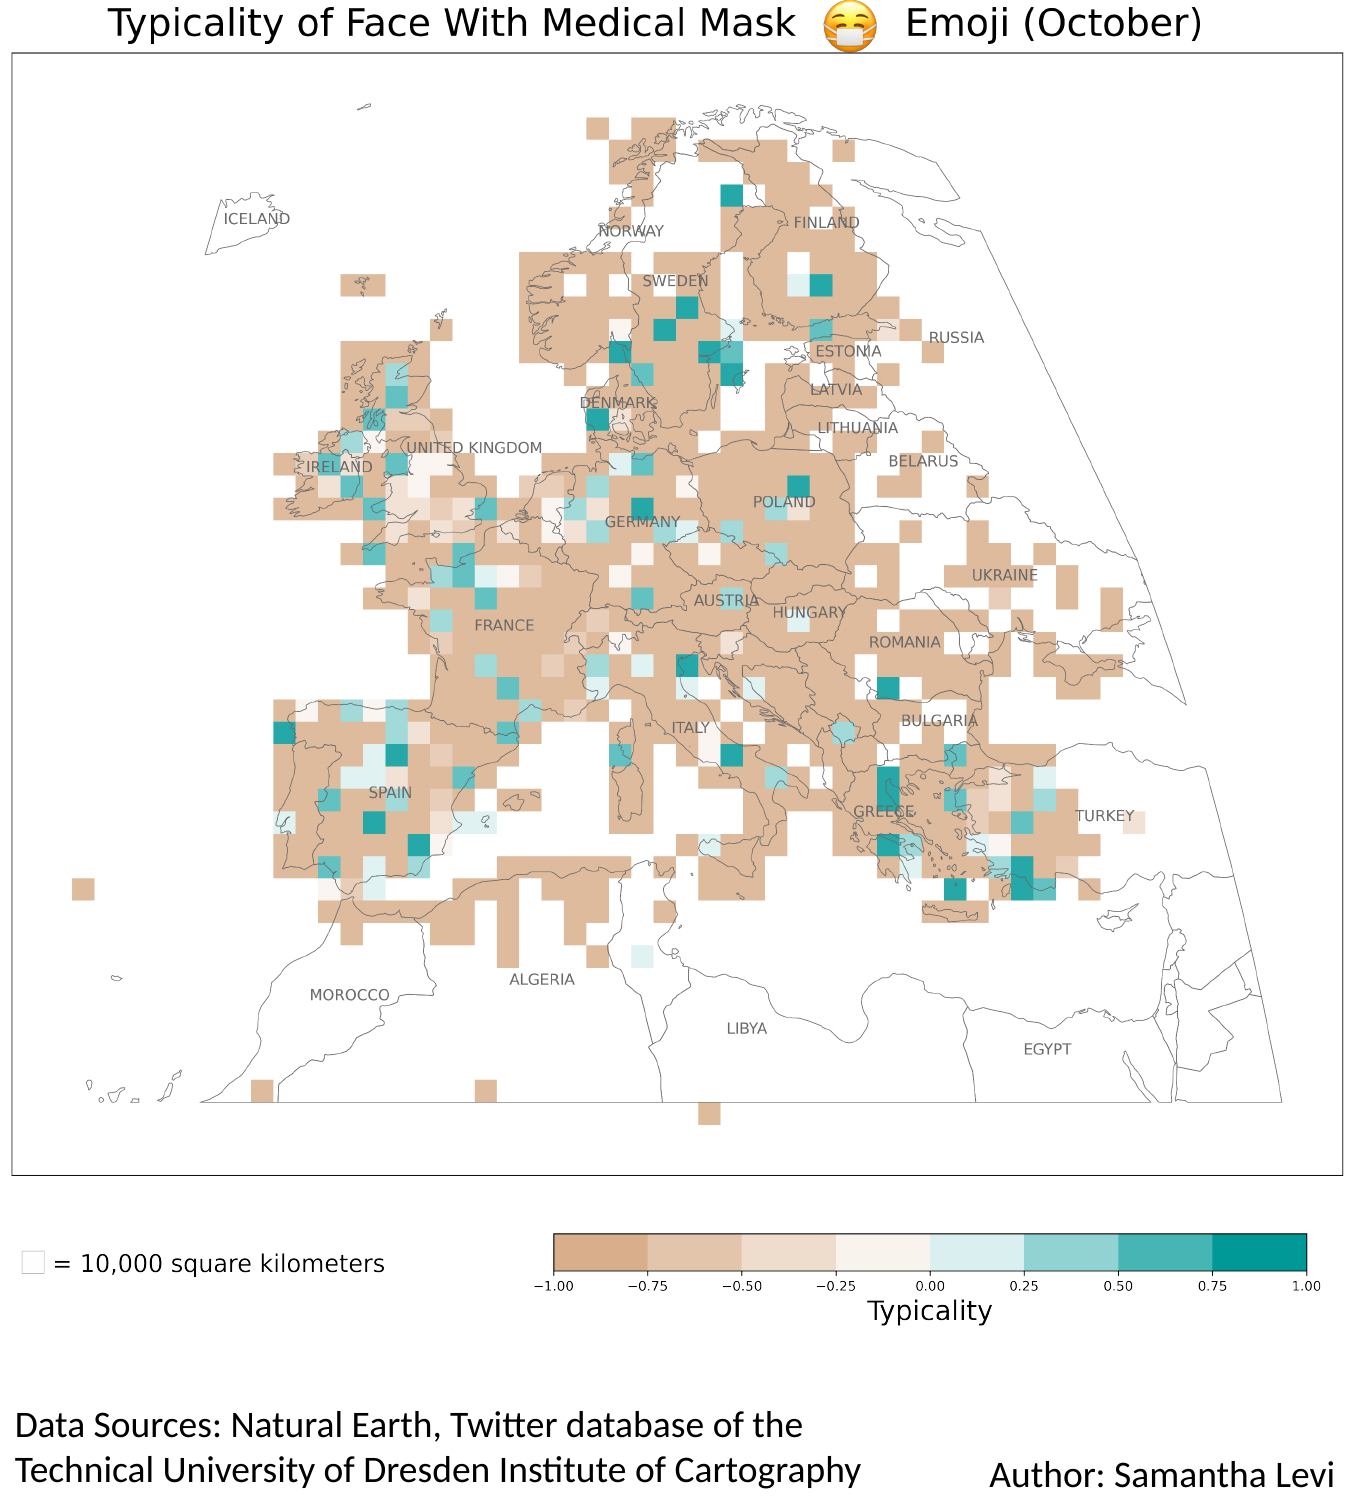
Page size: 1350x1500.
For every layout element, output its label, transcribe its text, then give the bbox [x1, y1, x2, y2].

picture [523, 1224, 1331, 1335]
picture [19, 1248, 388, 1280]
text_box Author: Samantha Levi [614, 1442, 1350, 1500]
picture [0, 0, 1350, 1187]
text_box Data Sources: Natural Earth, Twitter database of the Technical University of Dresden Institute of Cartography [0, 1392, 952, 1498]
